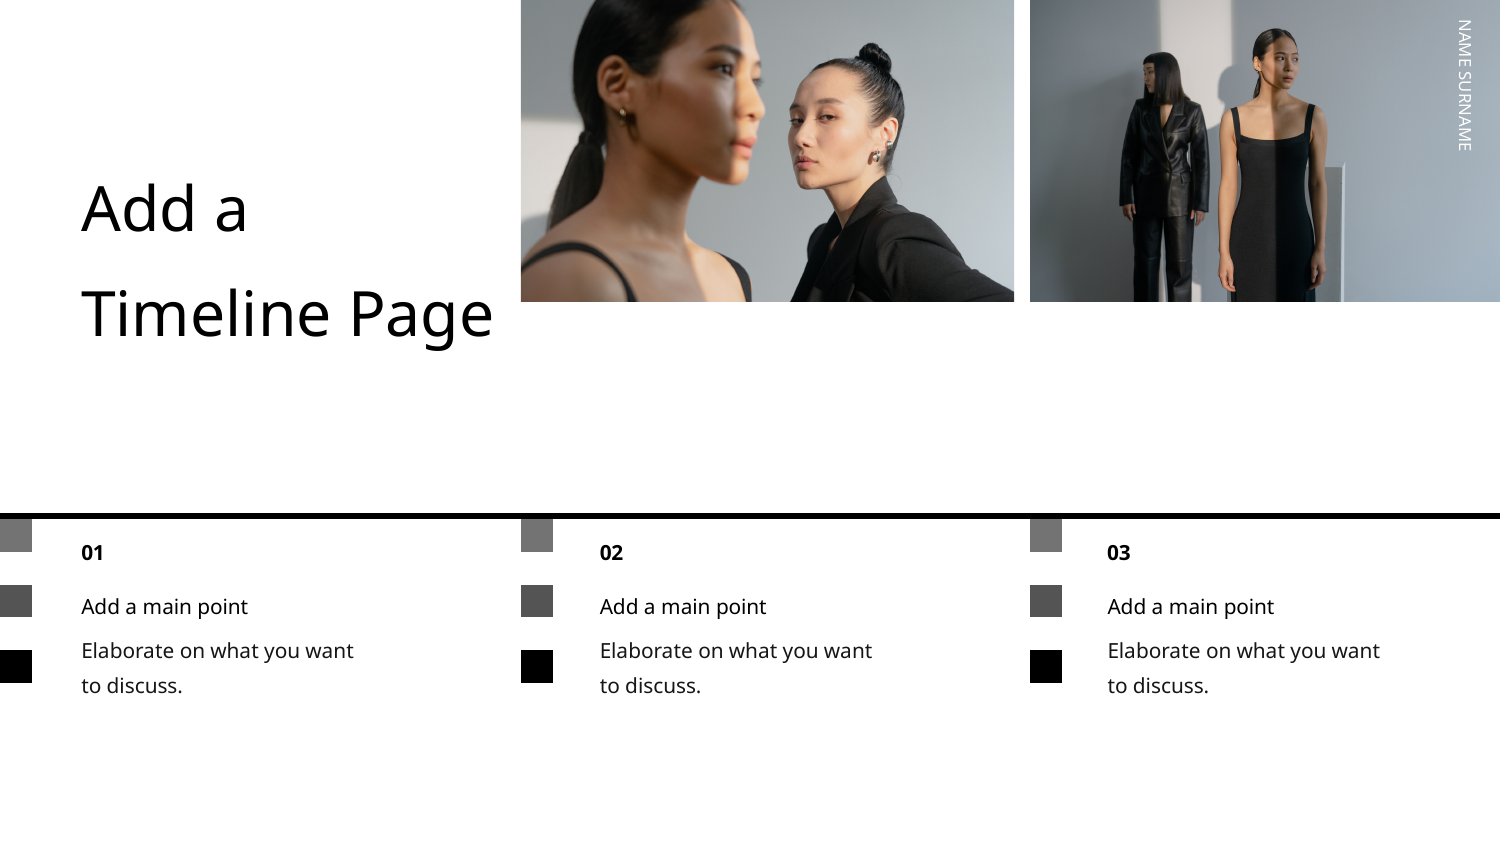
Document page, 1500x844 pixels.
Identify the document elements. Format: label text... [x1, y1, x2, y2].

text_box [0, 583, 34, 619]
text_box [521, 583, 555, 619]
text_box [0, 518, 34, 553]
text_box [599, 583, 917, 689]
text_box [521, 518, 555, 553]
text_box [0, 649, 34, 684]
picture [1029, 0, 1500, 302]
text_box 03 [1107, 529, 1218, 565]
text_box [1030, 518, 1064, 553]
text_box Add a Timeline Page [81, 138, 506, 349]
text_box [521, 649, 555, 684]
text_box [1030, 583, 1064, 619]
text_box 01 [81, 529, 192, 565]
picture [520, 0, 1015, 302]
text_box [80, 583, 398, 689]
text_box 02 [599, 529, 711, 565]
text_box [1107, 583, 1424, 689]
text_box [1030, 649, 1064, 684]
